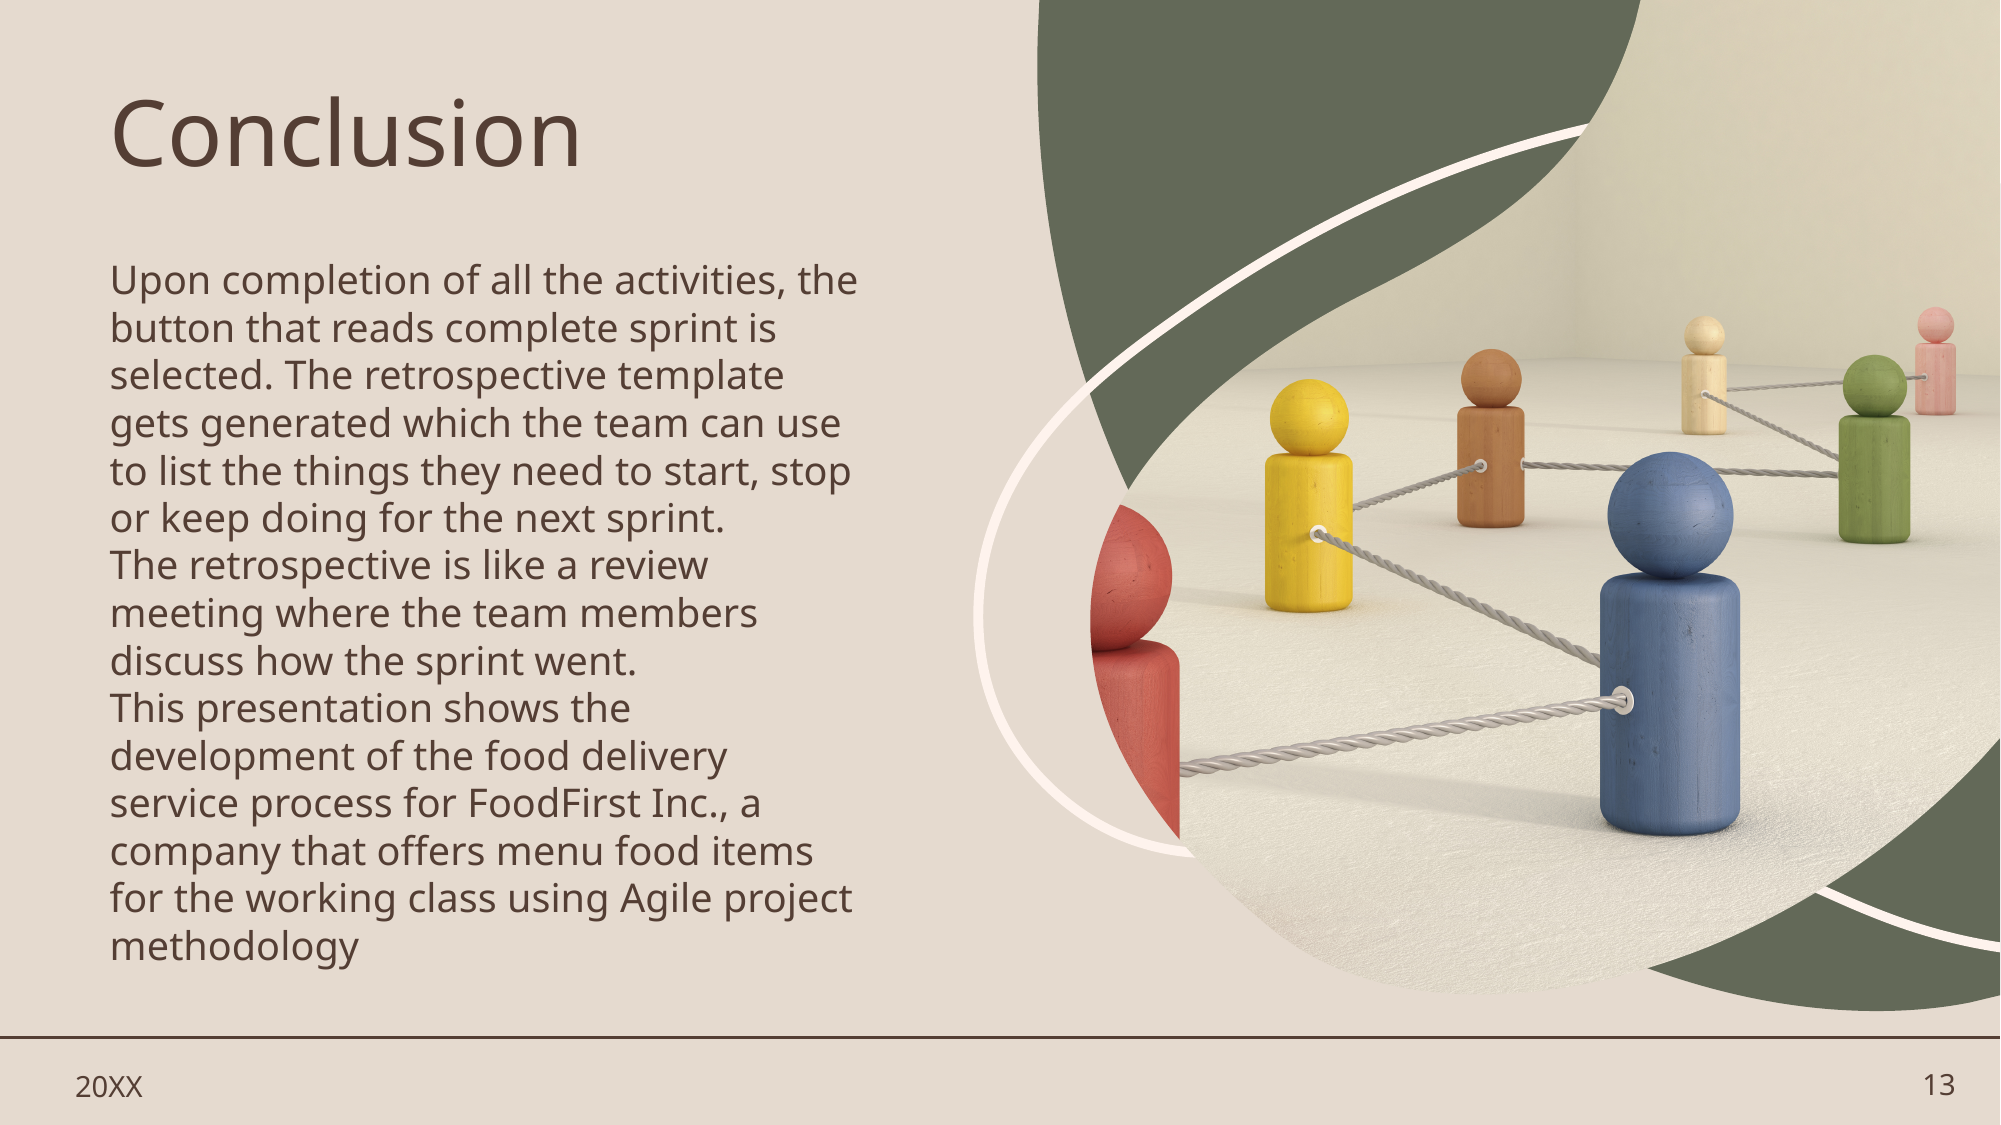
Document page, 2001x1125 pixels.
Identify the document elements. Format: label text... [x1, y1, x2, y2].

slide_number 20XX [60, 1060, 222, 1112]
list Upon completion of all the activities, the button that reads complete sprint is selected. The retrospective template gets generated which the team can use to list the things they need to start, stop or keep doing for the next sprint. The retrospective is like a review meeting where the team members discuss how the sprint went. This presentation shows the development of the food delivery service process for FoodFirst Inc., a company that offers menu food items for the working class using Agile project methodology [94, 247, 884, 988]
title Conclusion [94, 62, 1090, 194]
slide_number 13 [1808, 1060, 1971, 1112]
picture [1090, 0, 2000, 995]
